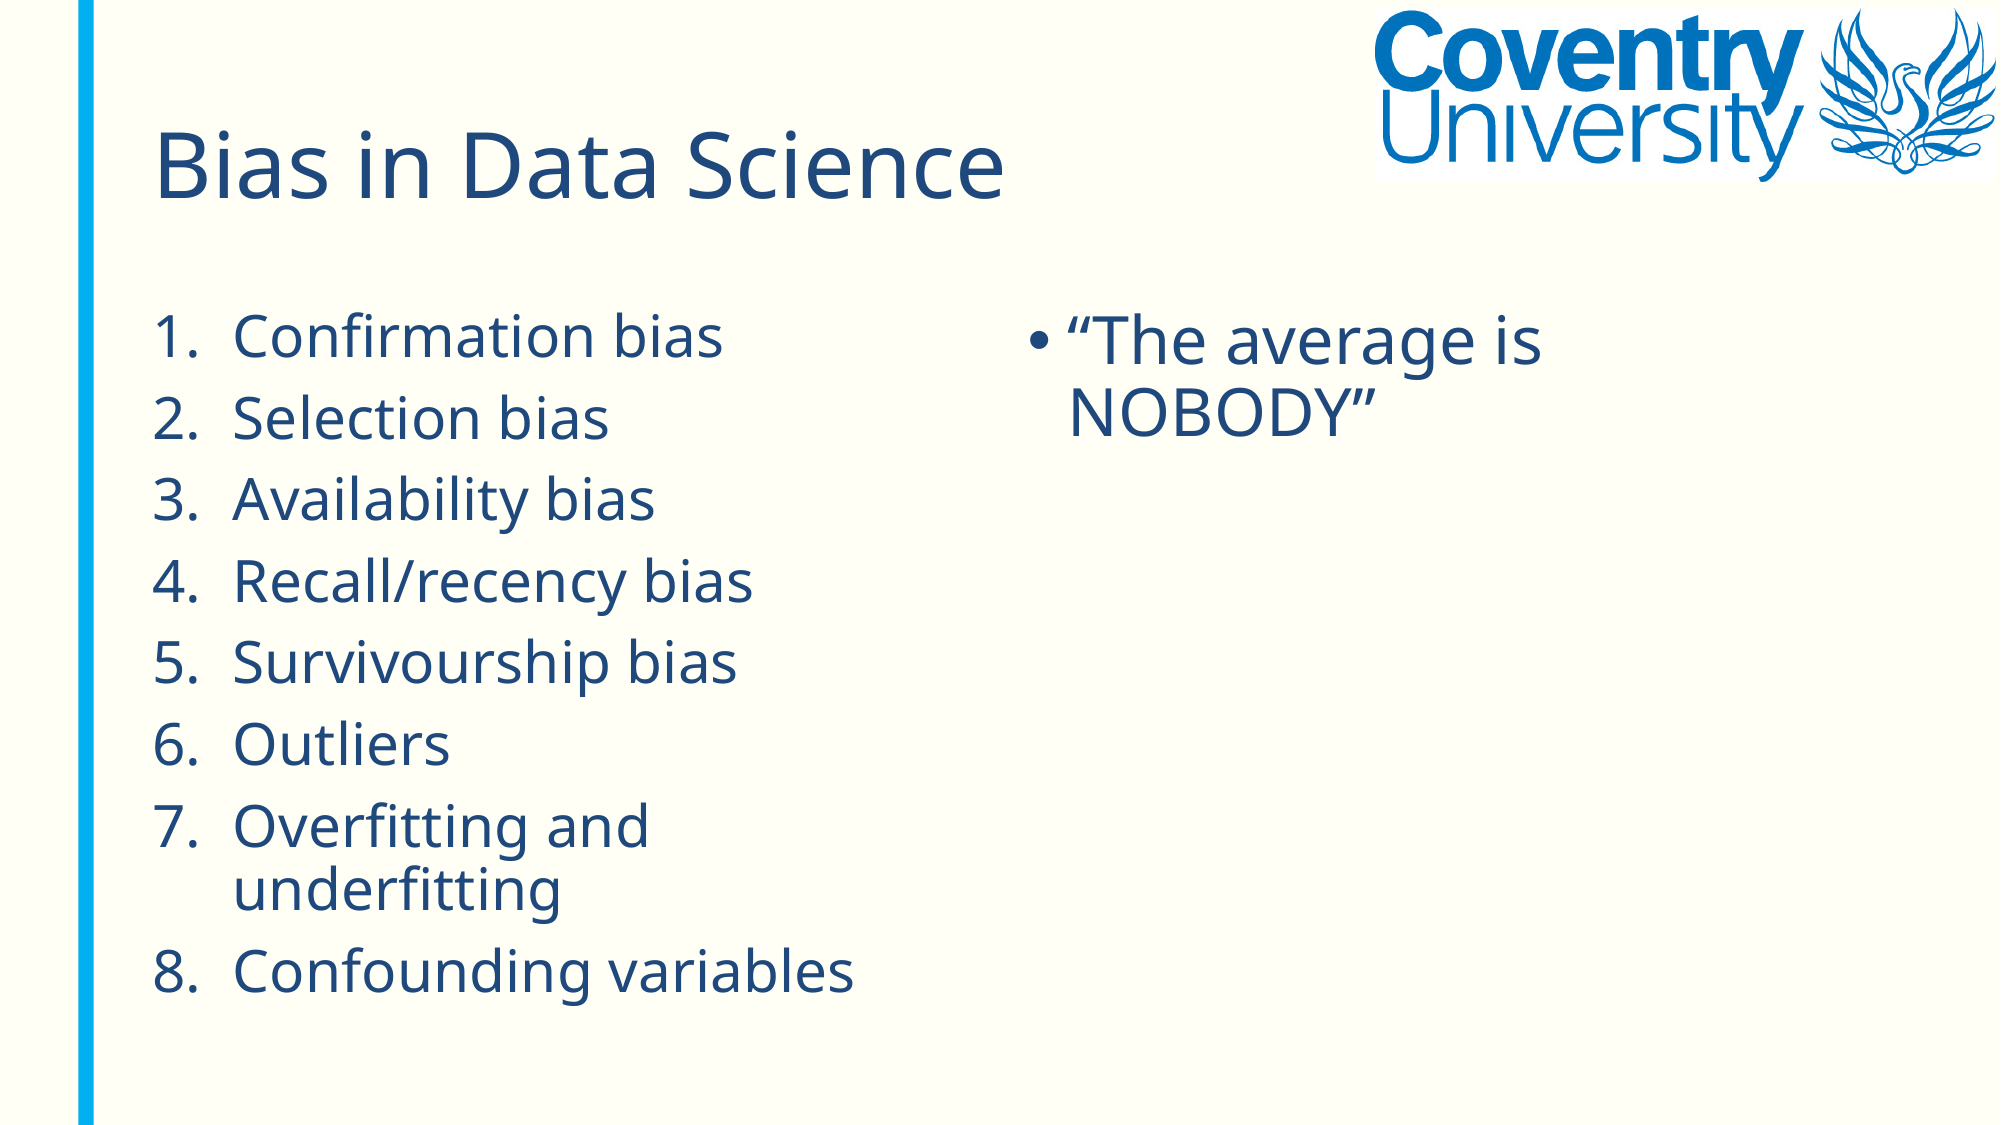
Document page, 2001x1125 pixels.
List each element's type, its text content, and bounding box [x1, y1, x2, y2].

picture [1375, 8, 1996, 182]
list “The average is NOBODY” [1012, 299, 1863, 1014]
list Confirmation bias Selection bias Availability bias Recall/recency bias Survivourship bias Outliers Overfitting and underfitting Confounding variables [137, 299, 988, 1014]
title Bias in Data Science [137, 59, 1863, 278]
